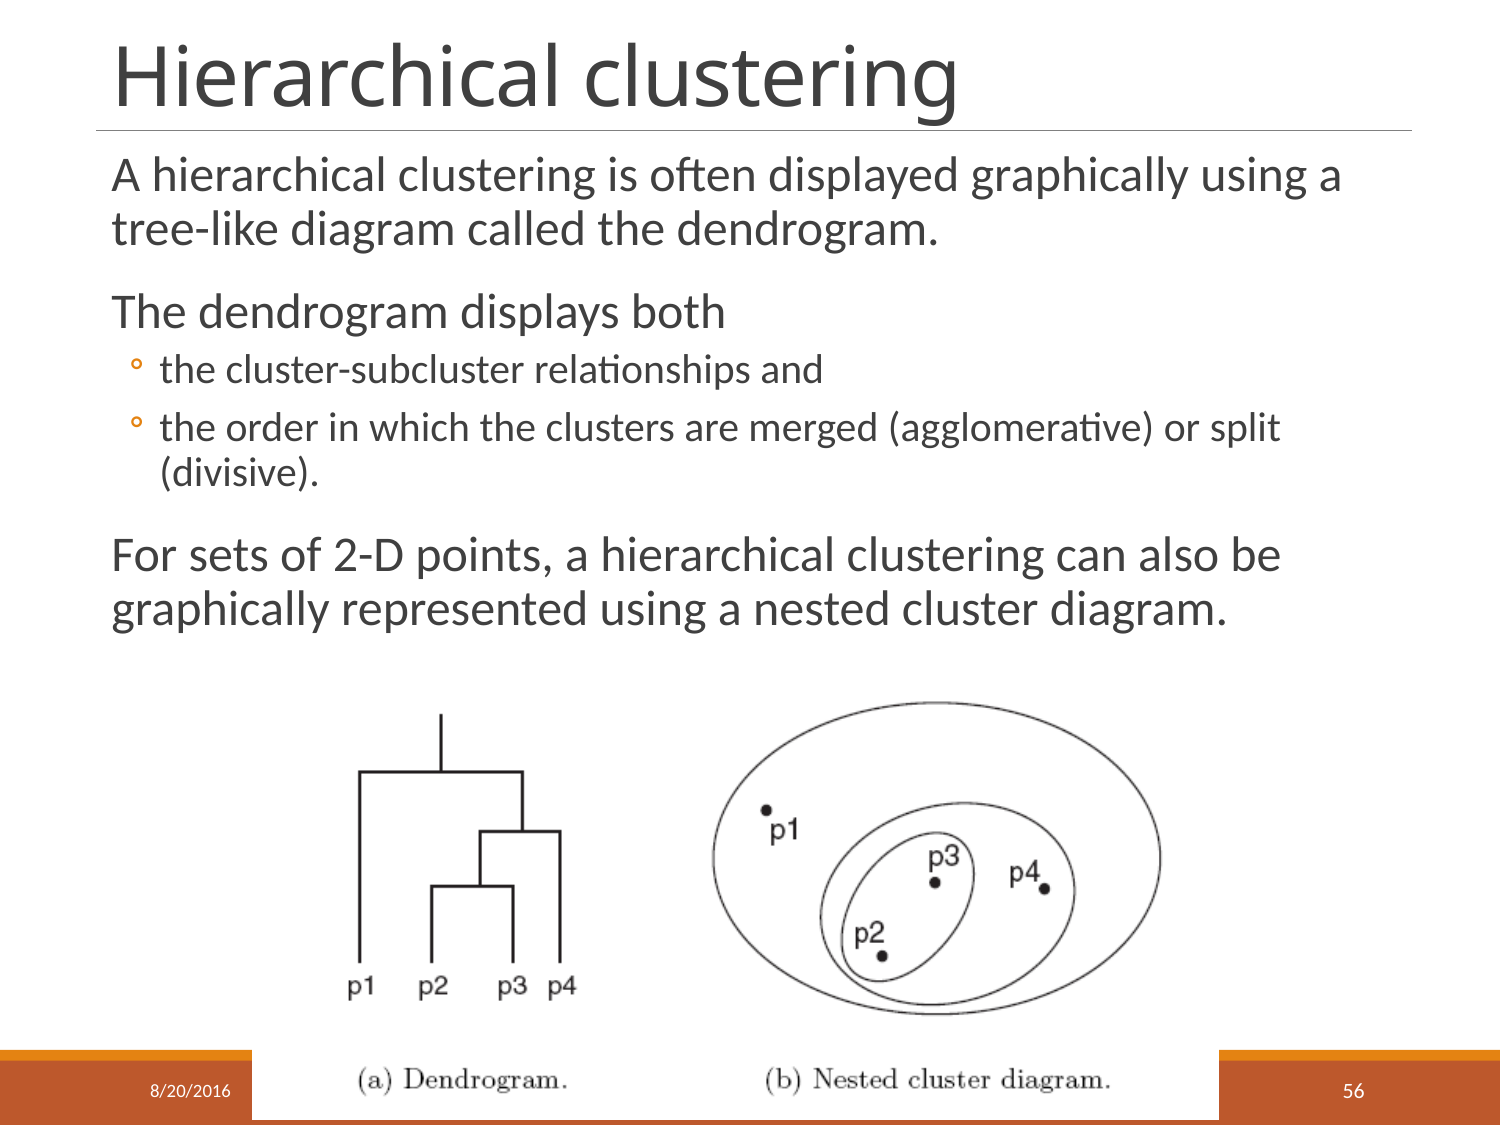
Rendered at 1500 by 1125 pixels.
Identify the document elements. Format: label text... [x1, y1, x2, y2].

title Hierarchical clustering [96, 19, 1413, 131]
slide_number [135, 1059, 249, 1120]
picture [251, 672, 1219, 1121]
slide_number 56 [1228, 1059, 1380, 1120]
list A hierarchical clustering is often displayed graphically using a tree-like diagram called the dendrogram. The dendrogram displays both the cluster-subcluster relationships and the order in which the clusters are merged (agglomerative) or split (divisive). For sets of 2-D points, a hierarchical clustering can also be graphically represented using a nested cluster diagram. [96, 140, 1413, 1034]
